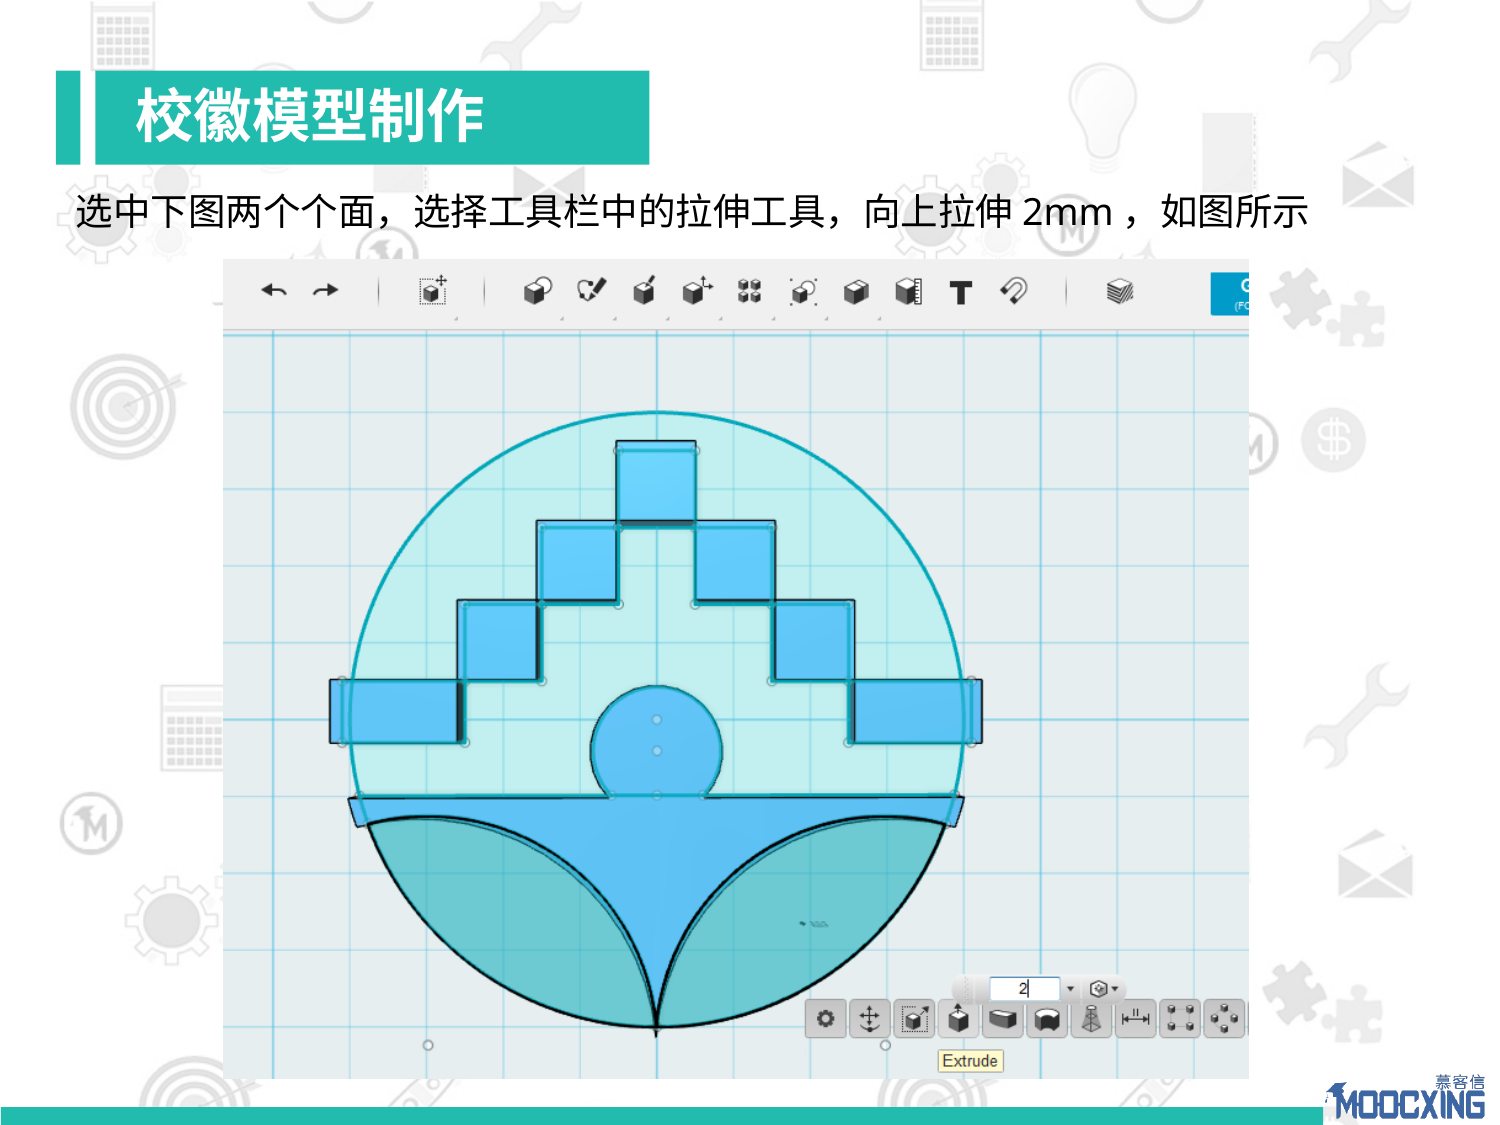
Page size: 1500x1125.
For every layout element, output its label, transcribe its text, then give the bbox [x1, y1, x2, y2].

title 校徽模型制作 [120, 72, 872, 165]
picture [0, 0, 1500, 1125]
text_box 选中下图两个个面，选择工具栏中的拉伸工具，向上拉伸2mm，如图所示 [60, 180, 1407, 240]
